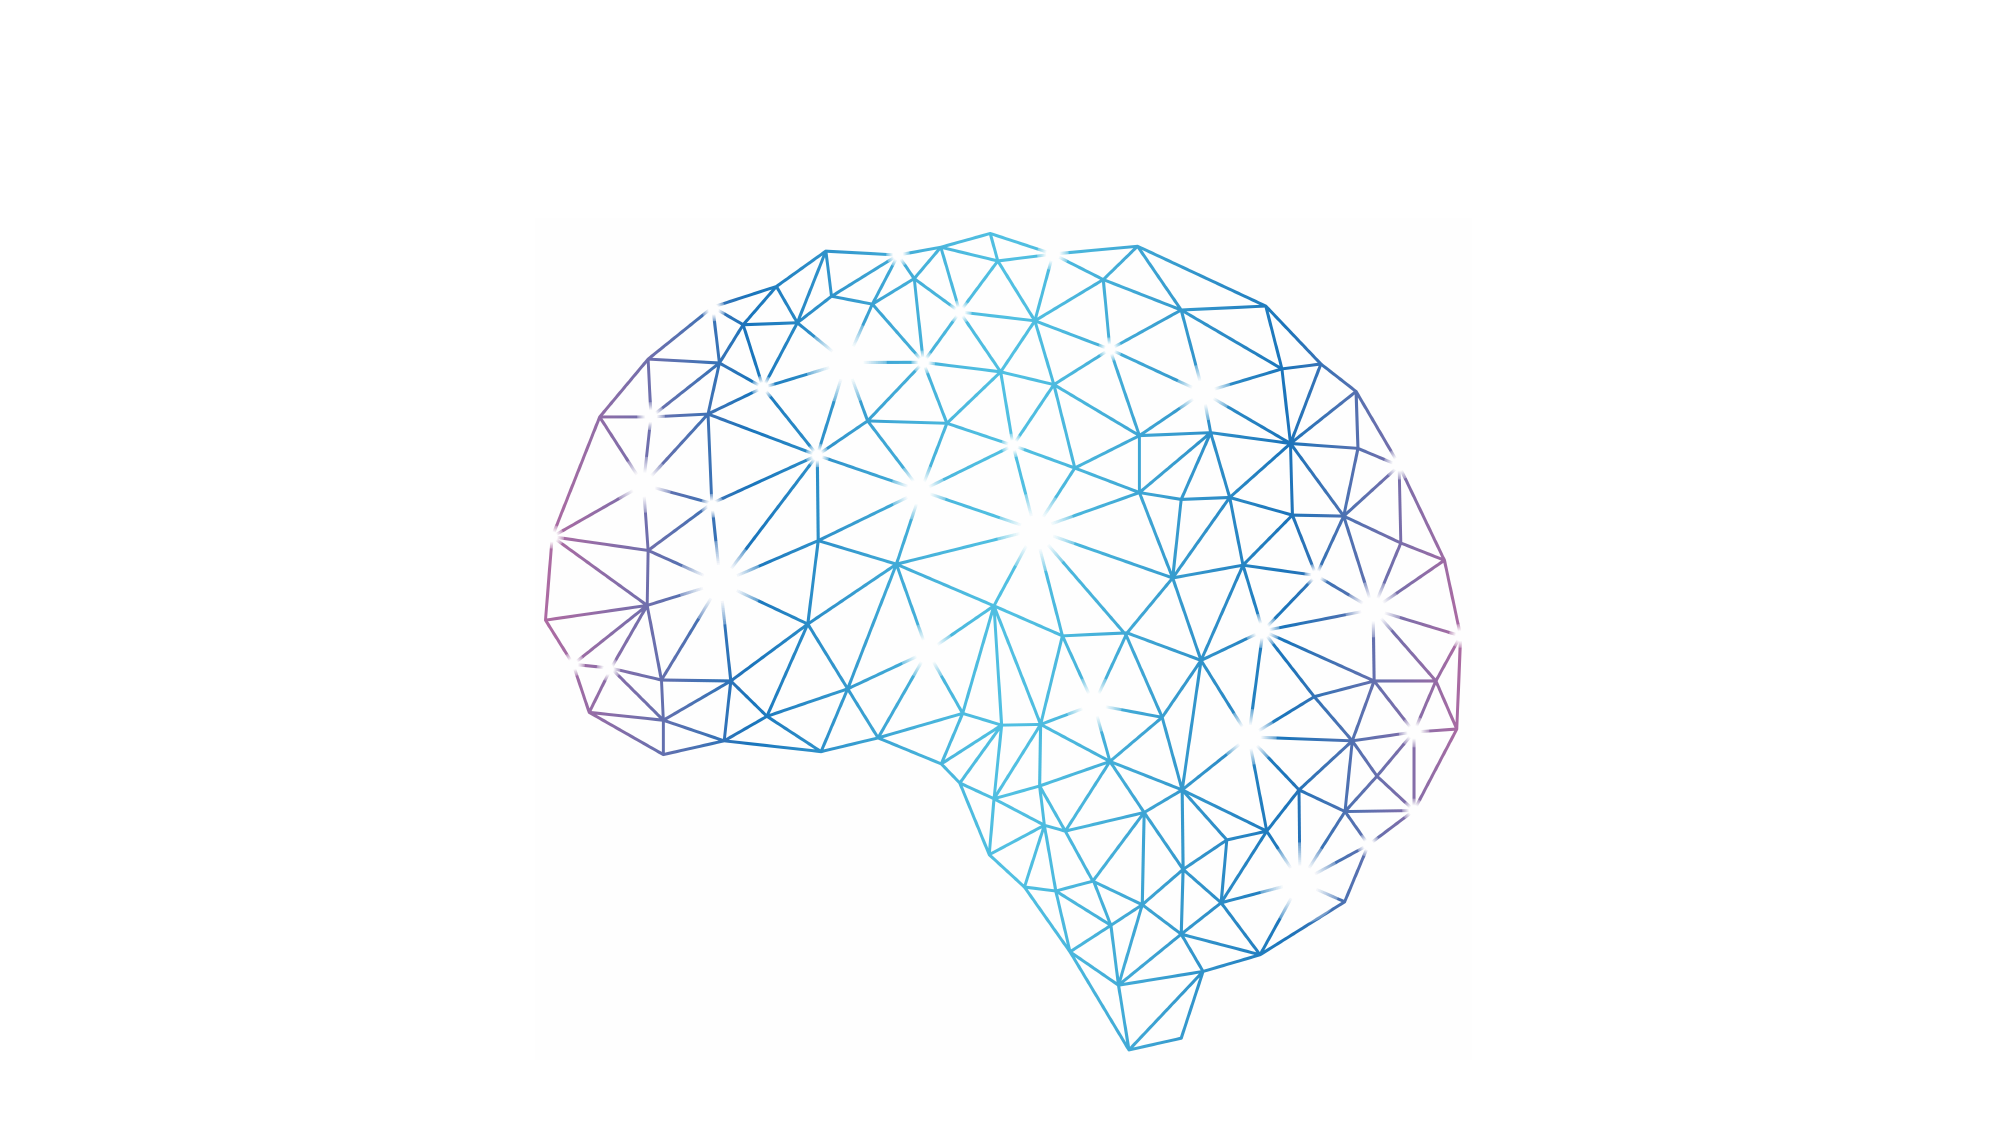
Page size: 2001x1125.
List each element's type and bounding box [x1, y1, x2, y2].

picture [534, 217, 1473, 1060]
